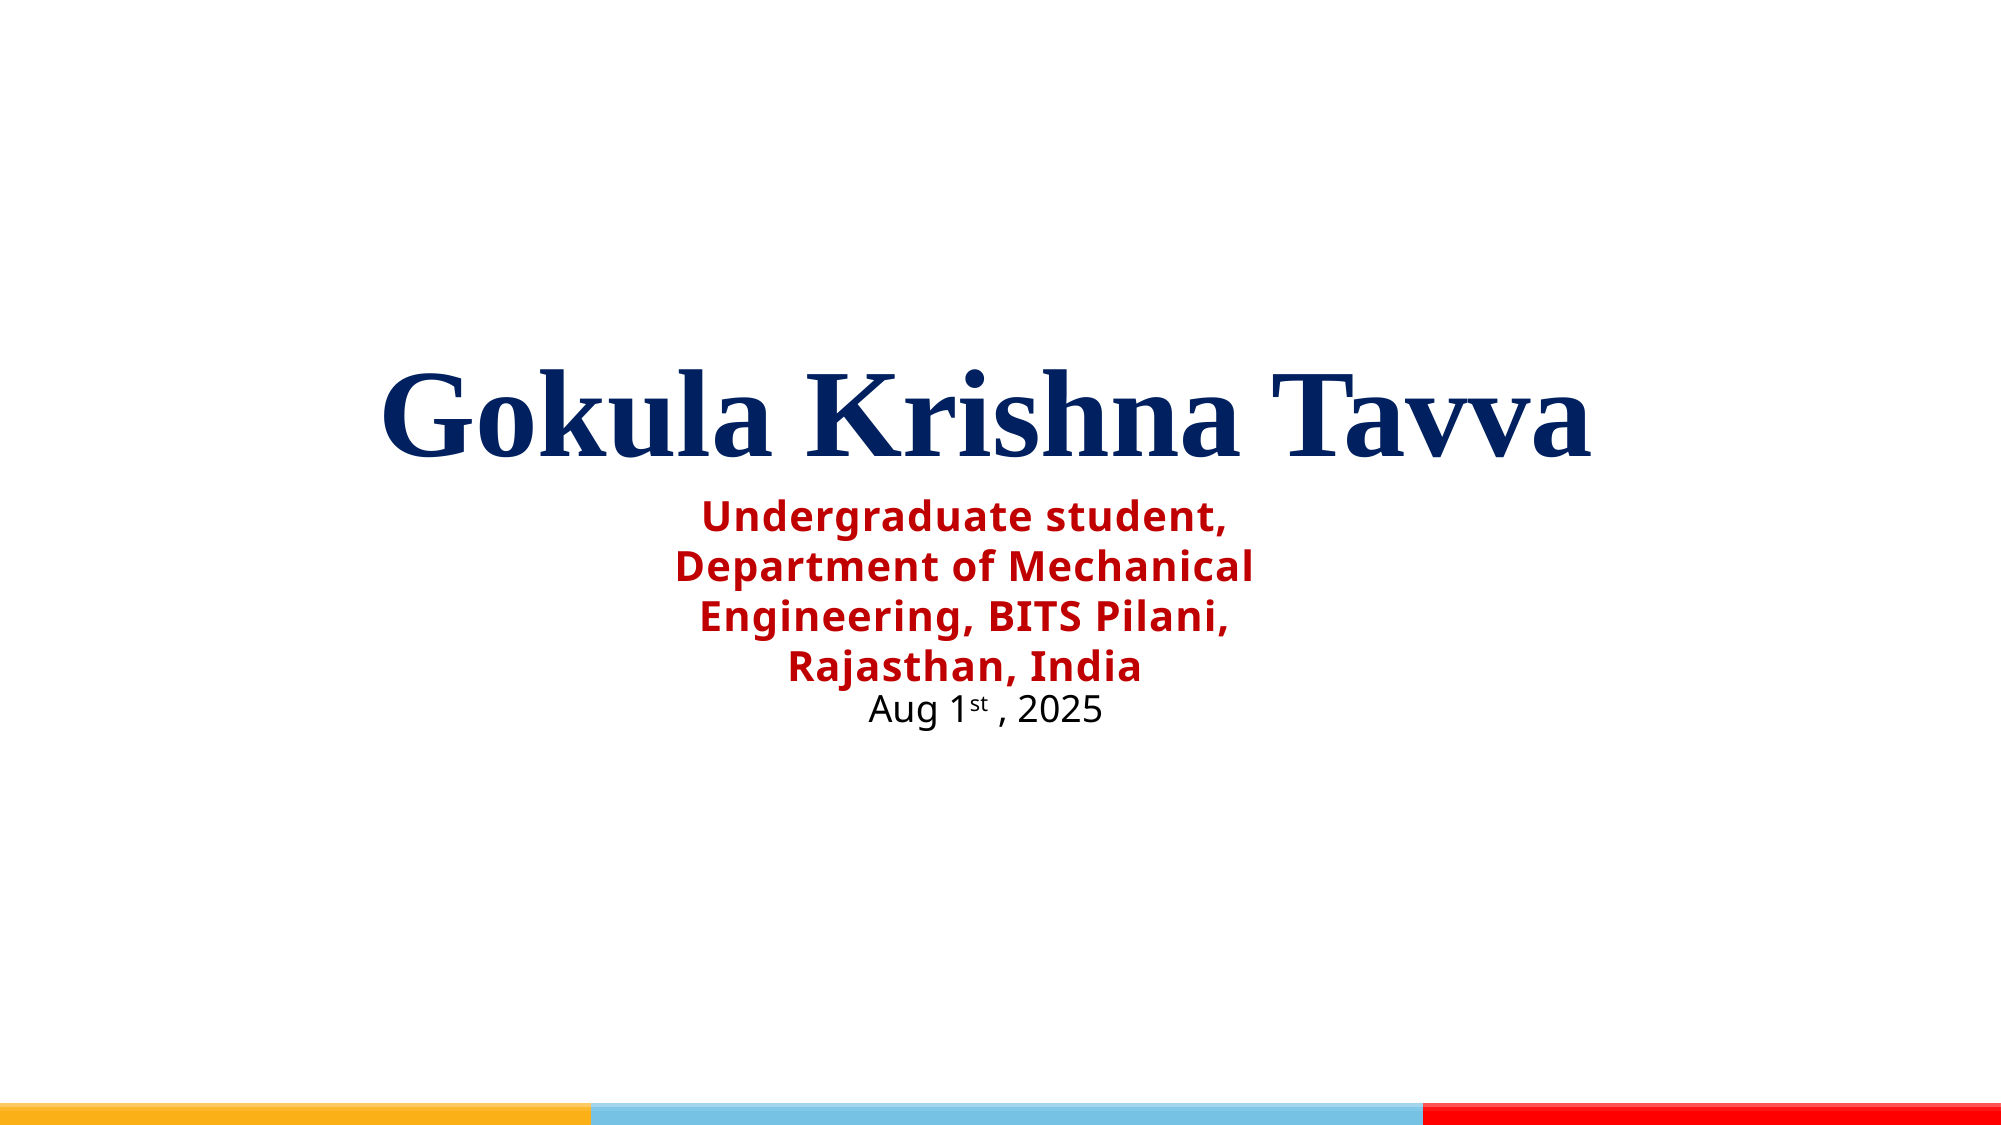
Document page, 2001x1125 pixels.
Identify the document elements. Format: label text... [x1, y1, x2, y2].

text_box Undergraduate student, Department of Mechanical Engineering, BITS Pilani, Rajasthan, India [582, 482, 1348, 698]
title Gokula Krishna Tavva [355, 381, 1617, 484]
text_box Aug 1st , 2025 [603, 678, 1369, 738]
picture [0, 1103, 2001, 1125]
